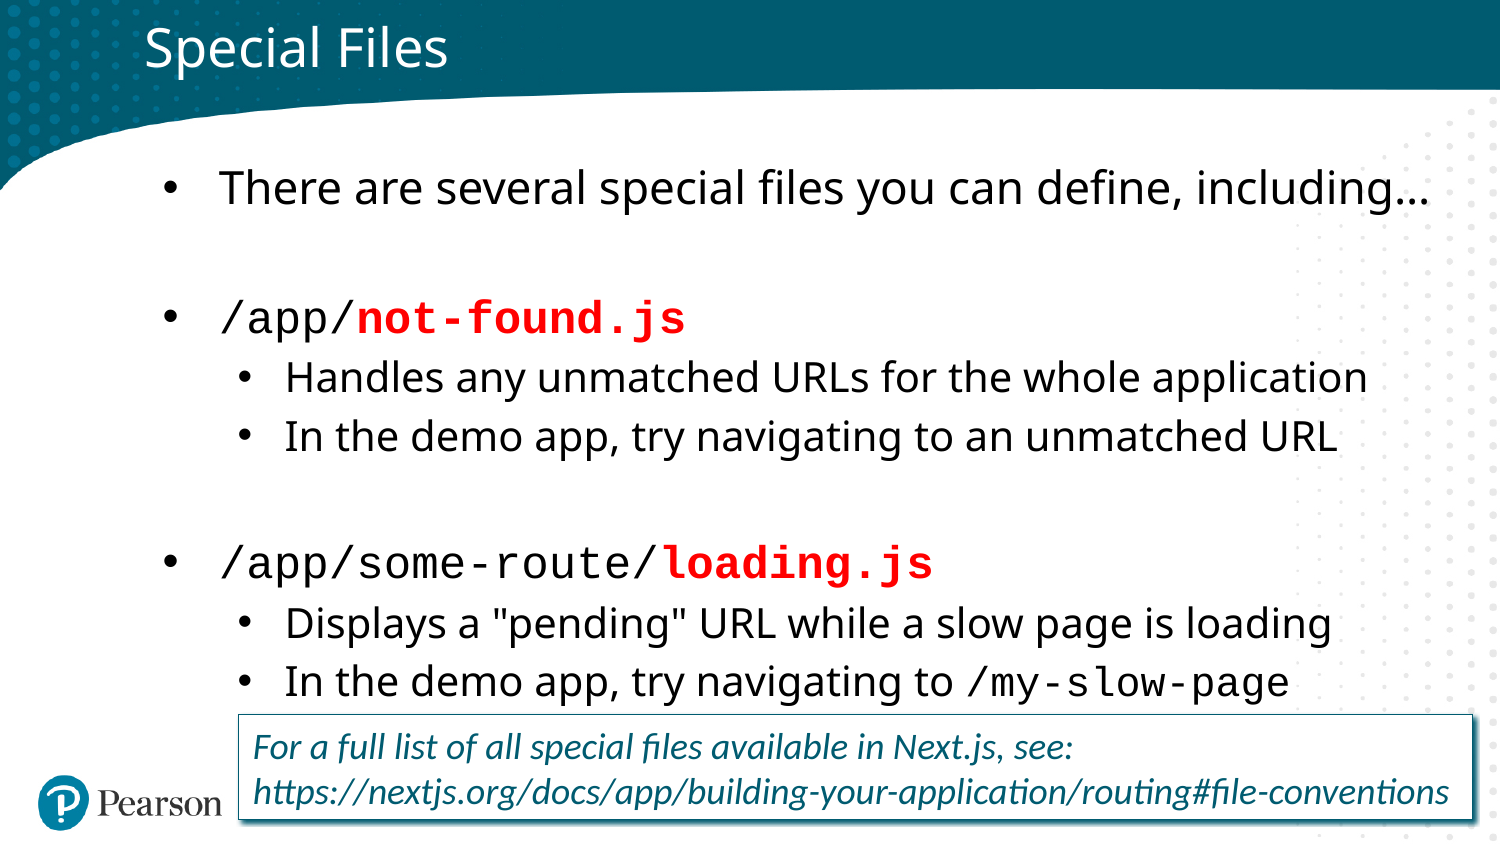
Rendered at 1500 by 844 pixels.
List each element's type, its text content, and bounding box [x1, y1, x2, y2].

list There are several special files you can define, including… /app/not-found.js Handles any unmatched URLs for the whole application In the demo app, try navigating to an unmatched URL /app/some-route/loading.js Displays a "pending" URL while a slow page is loading In the demo app, try navigating to /my-slow-page [147, 151, 1465, 766]
title Special Files [130, 6, 1369, 98]
text_box For a full list of all special files available in Next.js, see: https://nextjs.org/docs/app/building-your-application/routing#file-conventions [238, 714, 1473, 820]
picture [0, 90, 1500, 844]
